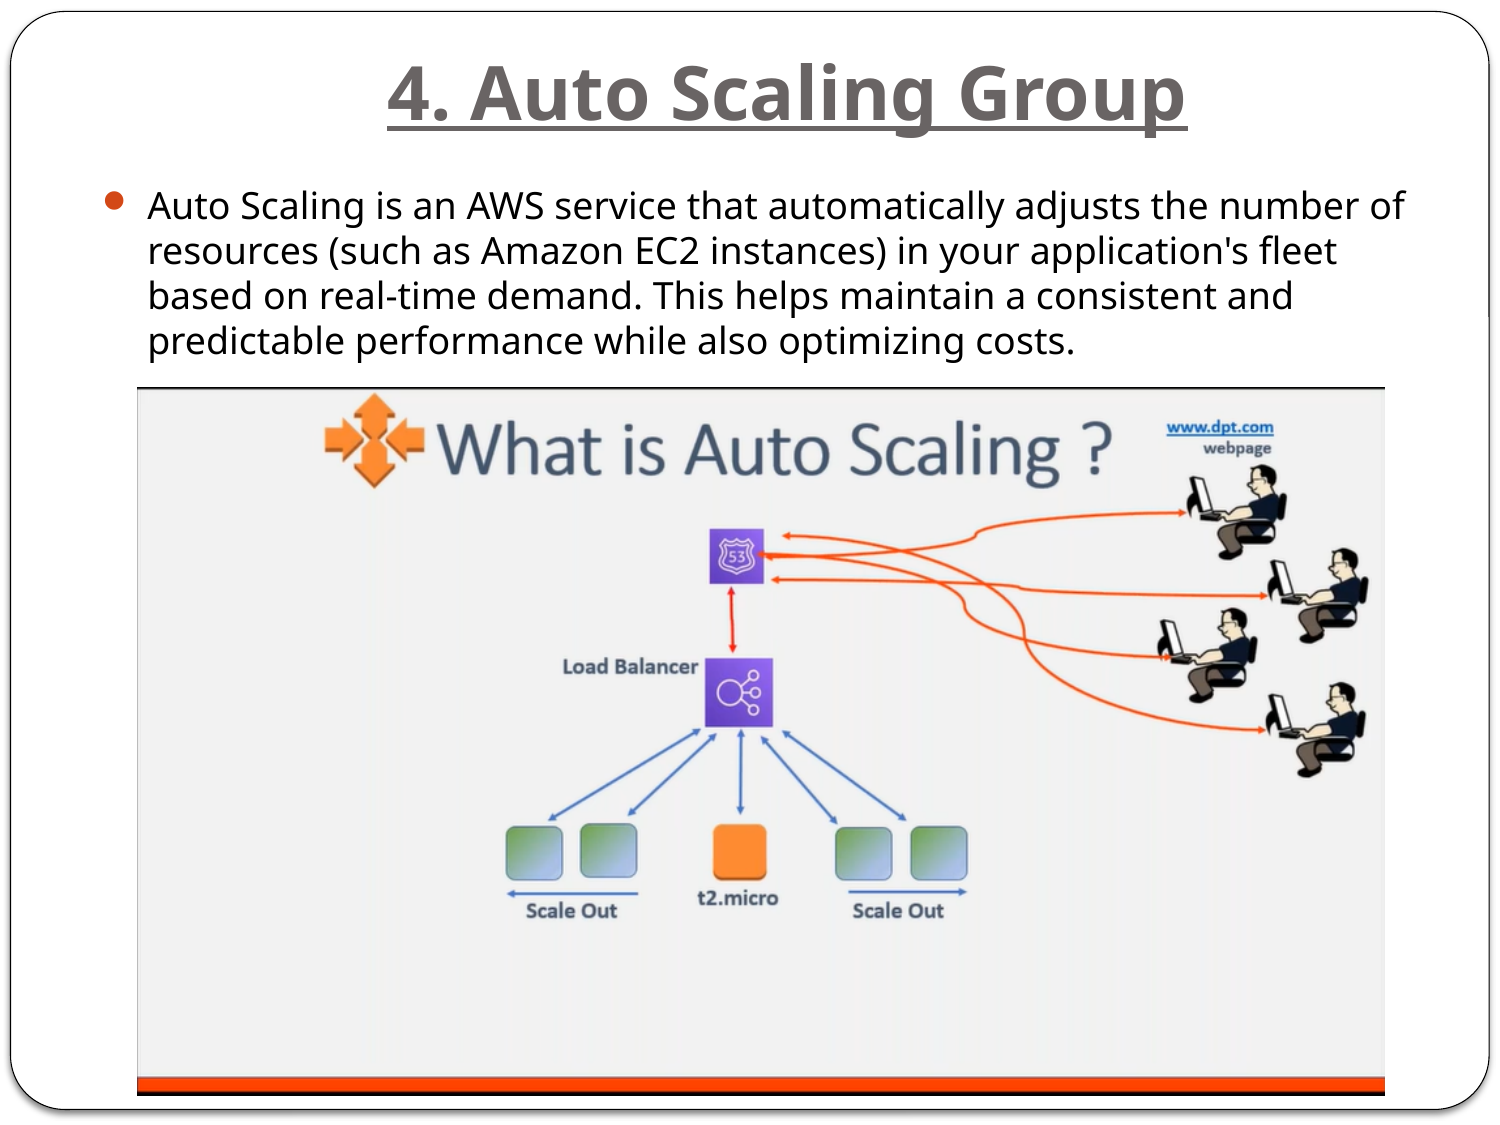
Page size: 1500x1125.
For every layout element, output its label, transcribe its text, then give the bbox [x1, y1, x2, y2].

picture [137, 387, 1385, 1096]
list Auto Scaling is an AWS service that automatically adjusts the number of resources (such as Amazon EC2 instances) in your application's fleet based on real-time demand. This helps maintain a consistent and predictable performance while also optimizing costs. [87, 174, 1438, 925]
title 4. Auto Scaling Group [150, 45, 1425, 150]
